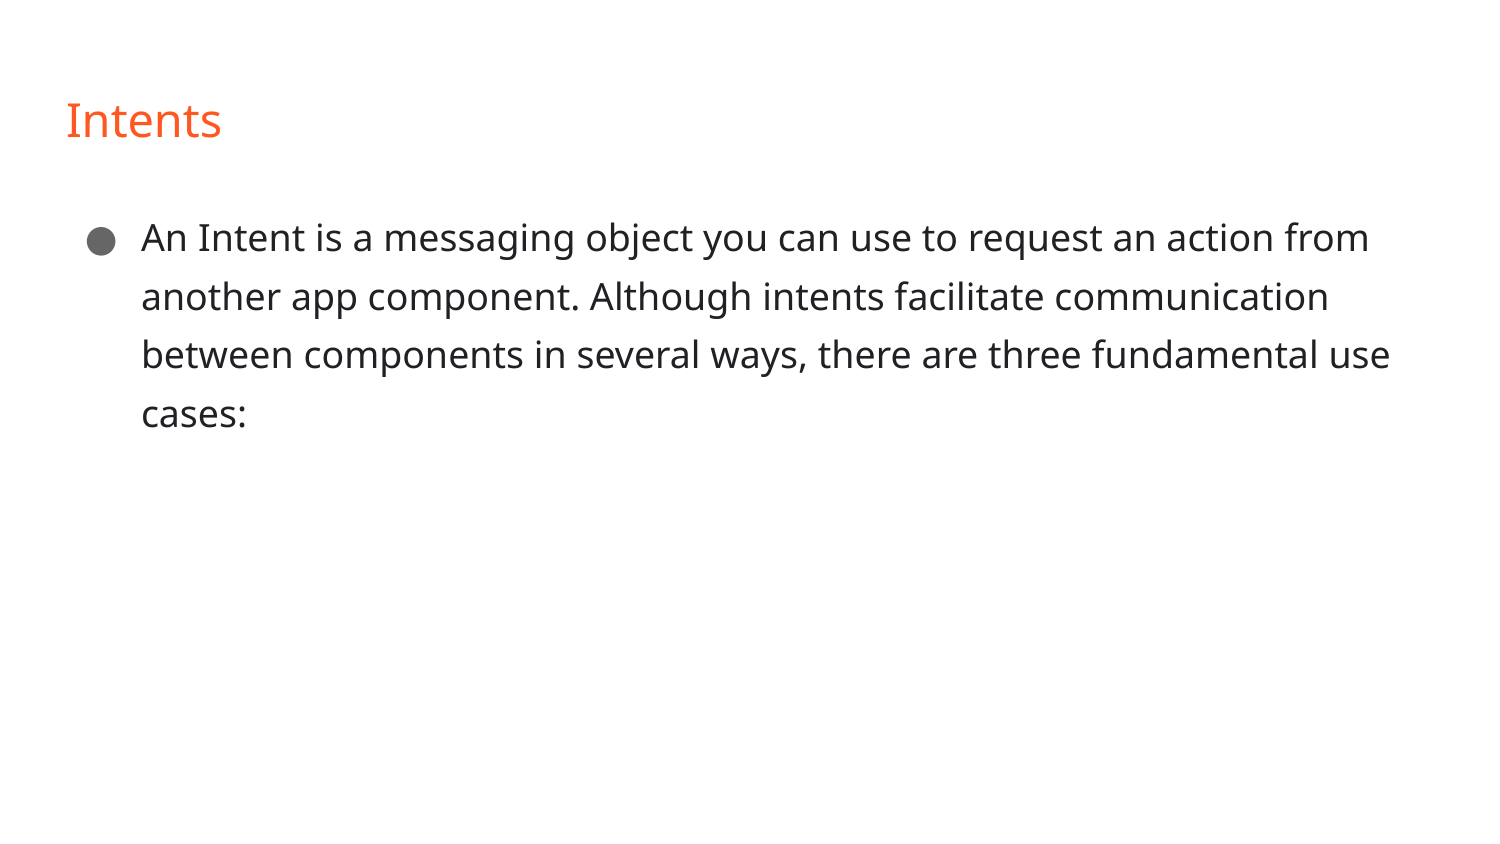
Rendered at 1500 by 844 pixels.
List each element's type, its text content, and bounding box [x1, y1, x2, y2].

list An Intent is a messaging object you can use to request an action from another app component. Although intents facilitate communication between components in several ways, there are three fundamental use cases: [51, 189, 1449, 750]
title Intents [51, 72, 1449, 167]
